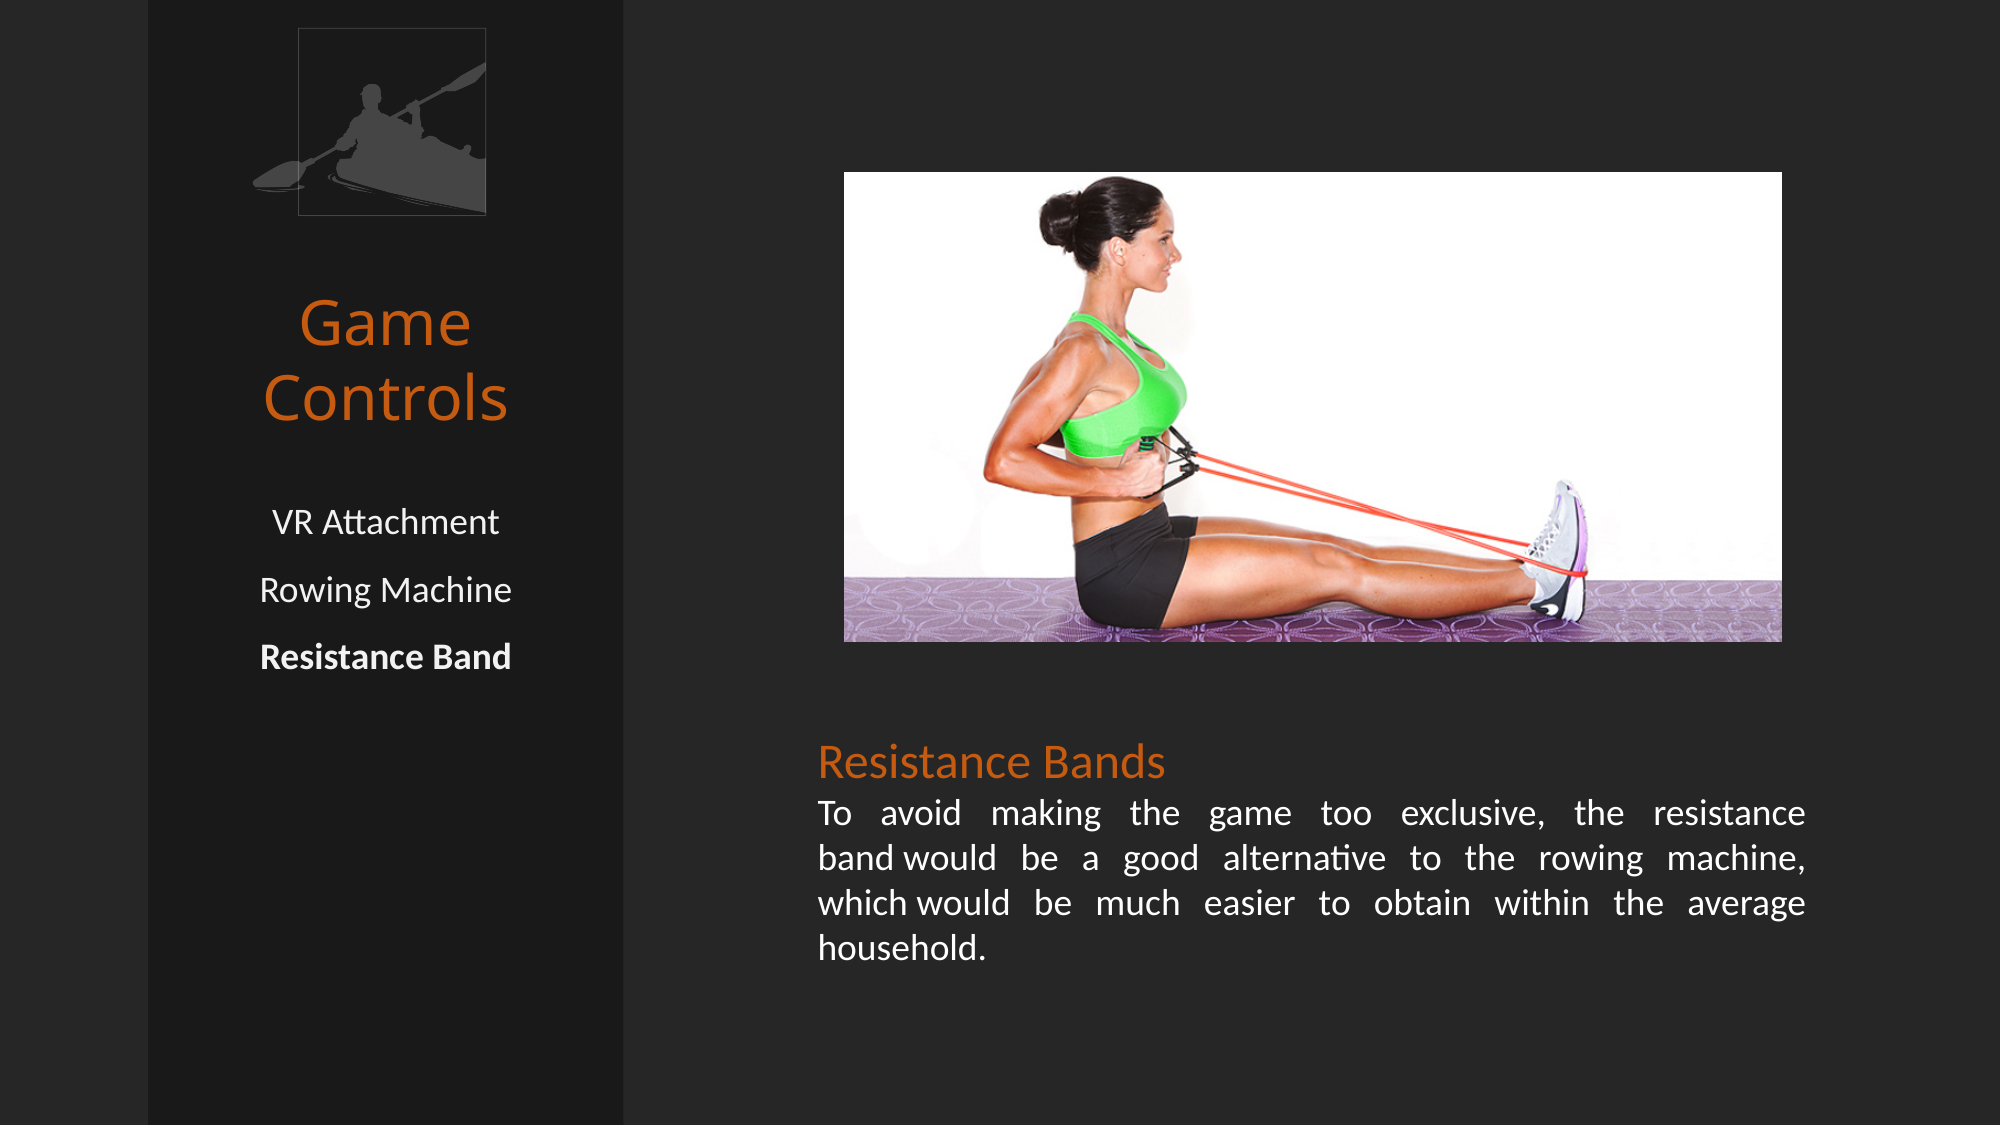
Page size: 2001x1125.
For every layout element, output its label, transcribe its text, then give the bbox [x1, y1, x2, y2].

picture [230, 0, 542, 275]
text_box VR Attachment Rowing Machine Resistance Band [219, 467, 553, 685]
text_box Game Controls [164, 275, 607, 441]
picture [844, 172, 1782, 642]
text_box [148, 0, 624, 1125]
text_box Resistance Bands To avoid making the game too exclusive, the resistance band would be a good alternative to the rowing machine, which would be much easier to obtain within the average household. [802, 720, 1822, 976]
